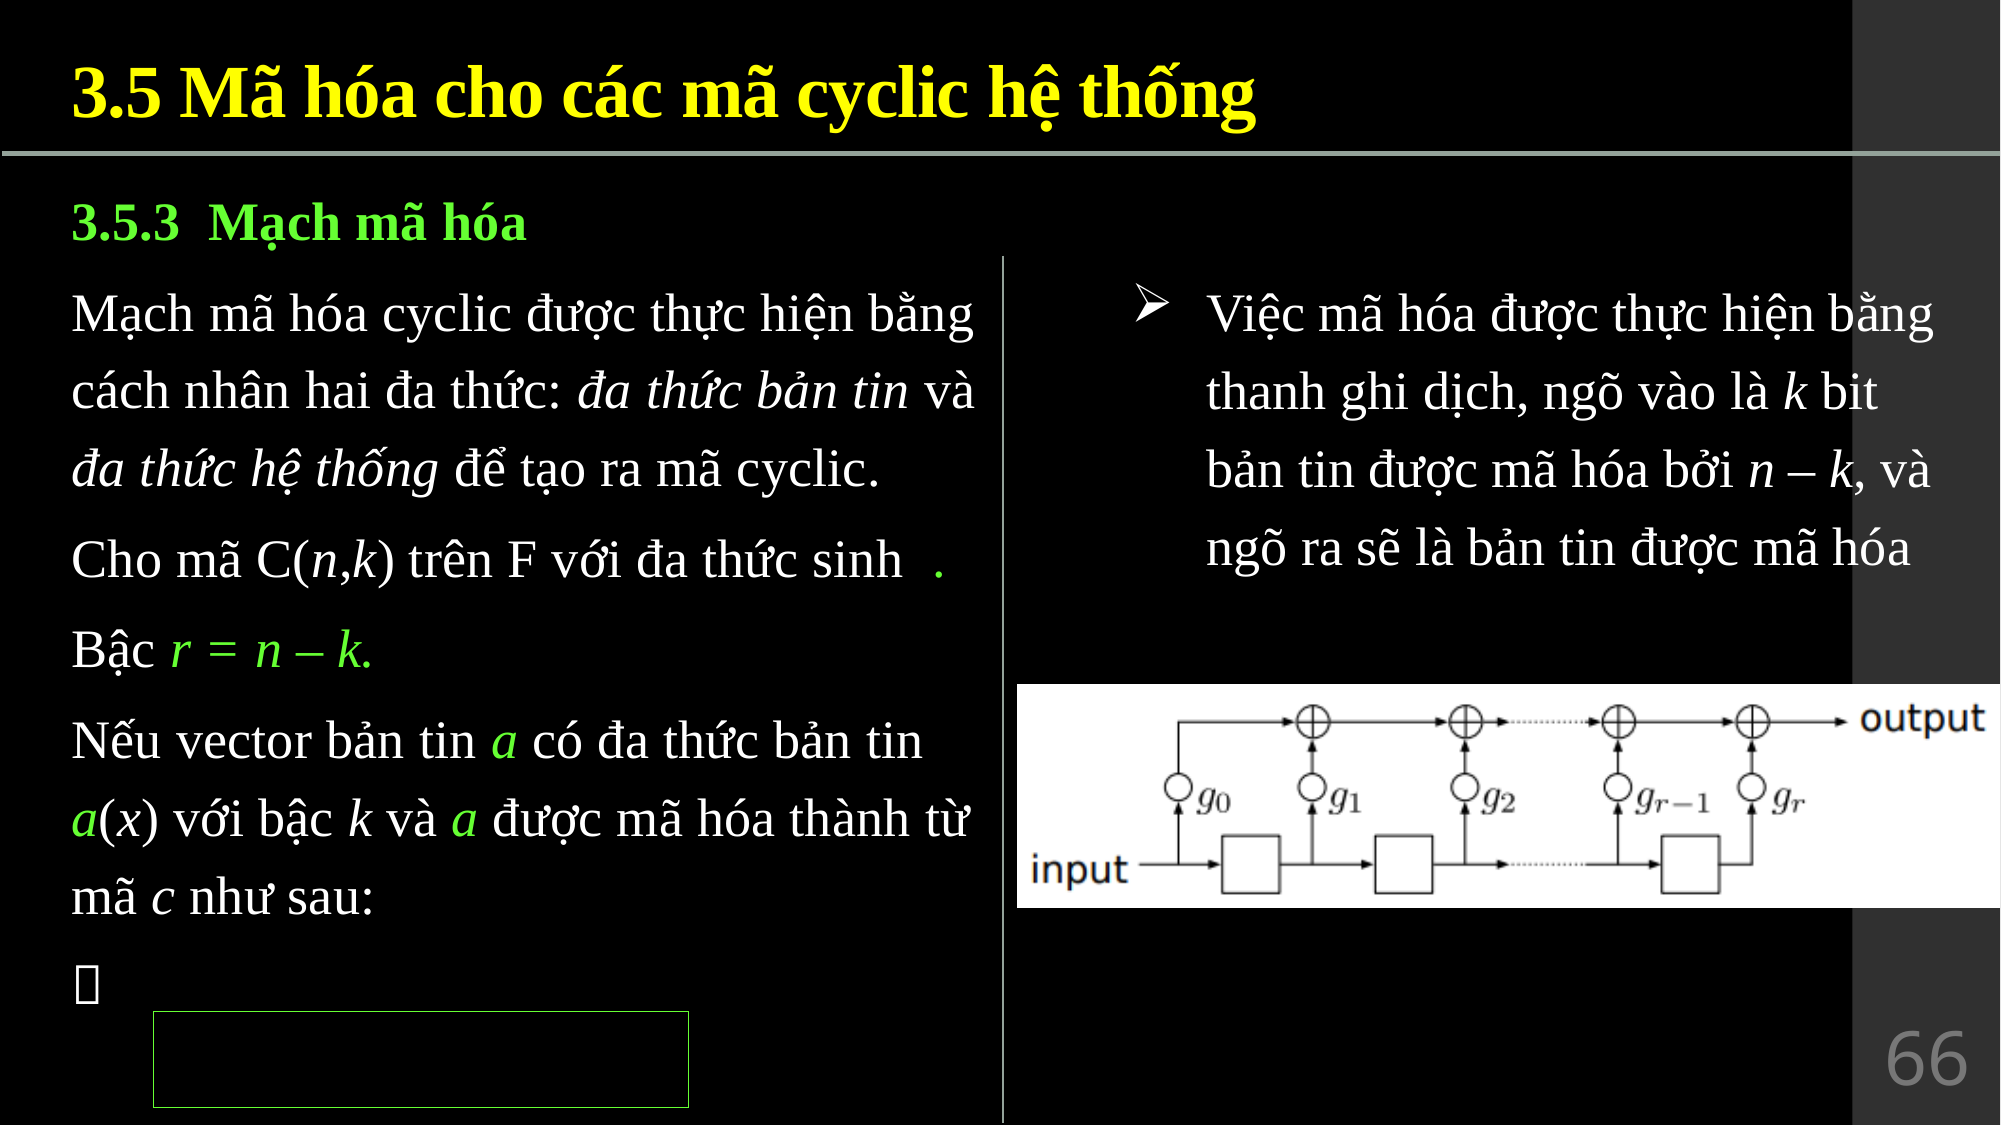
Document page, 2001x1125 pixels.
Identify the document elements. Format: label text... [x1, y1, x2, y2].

picture [1017, 683, 2000, 908]
text_box Việc mã hóa được thực hiện bằng thanh ghi dịch, ngõ vào là k bit bản tin được mã hóa bởi n – k, và ngõ ra sẽ là bản tin được mã hóa [1116, 257, 1958, 584]
text_box 3.5 Mã hóa cho các mã cyclic hệ thống [56, 0, 1829, 142]
slide_number 66 [1852, 1012, 2000, 1110]
